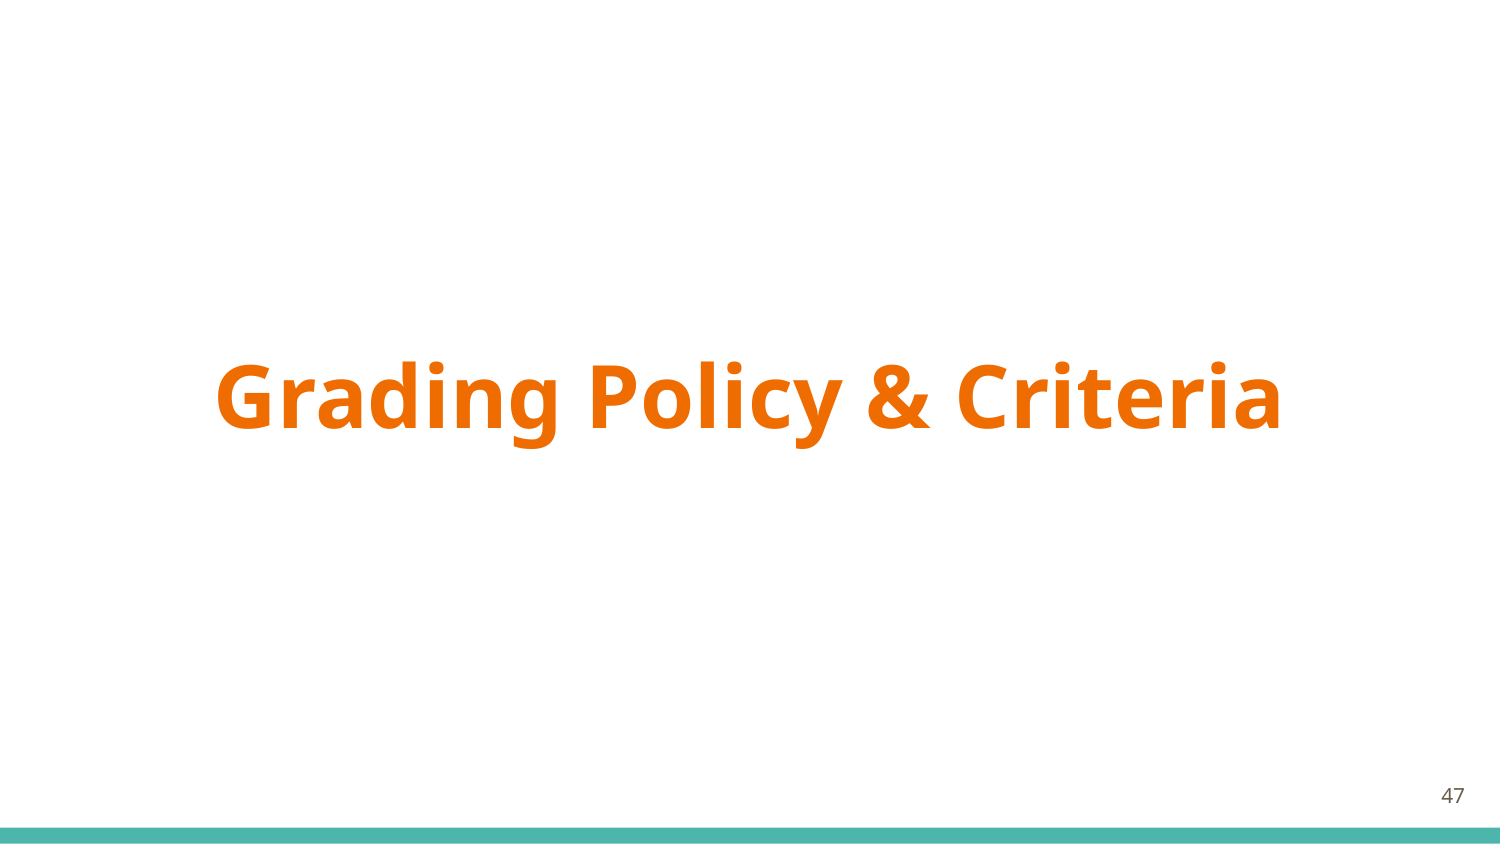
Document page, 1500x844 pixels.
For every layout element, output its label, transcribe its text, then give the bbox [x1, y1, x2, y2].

slide_number ‹#› [1389, 764, 1480, 830]
title Grading Policy & Criteria [46, 326, 1453, 481]
